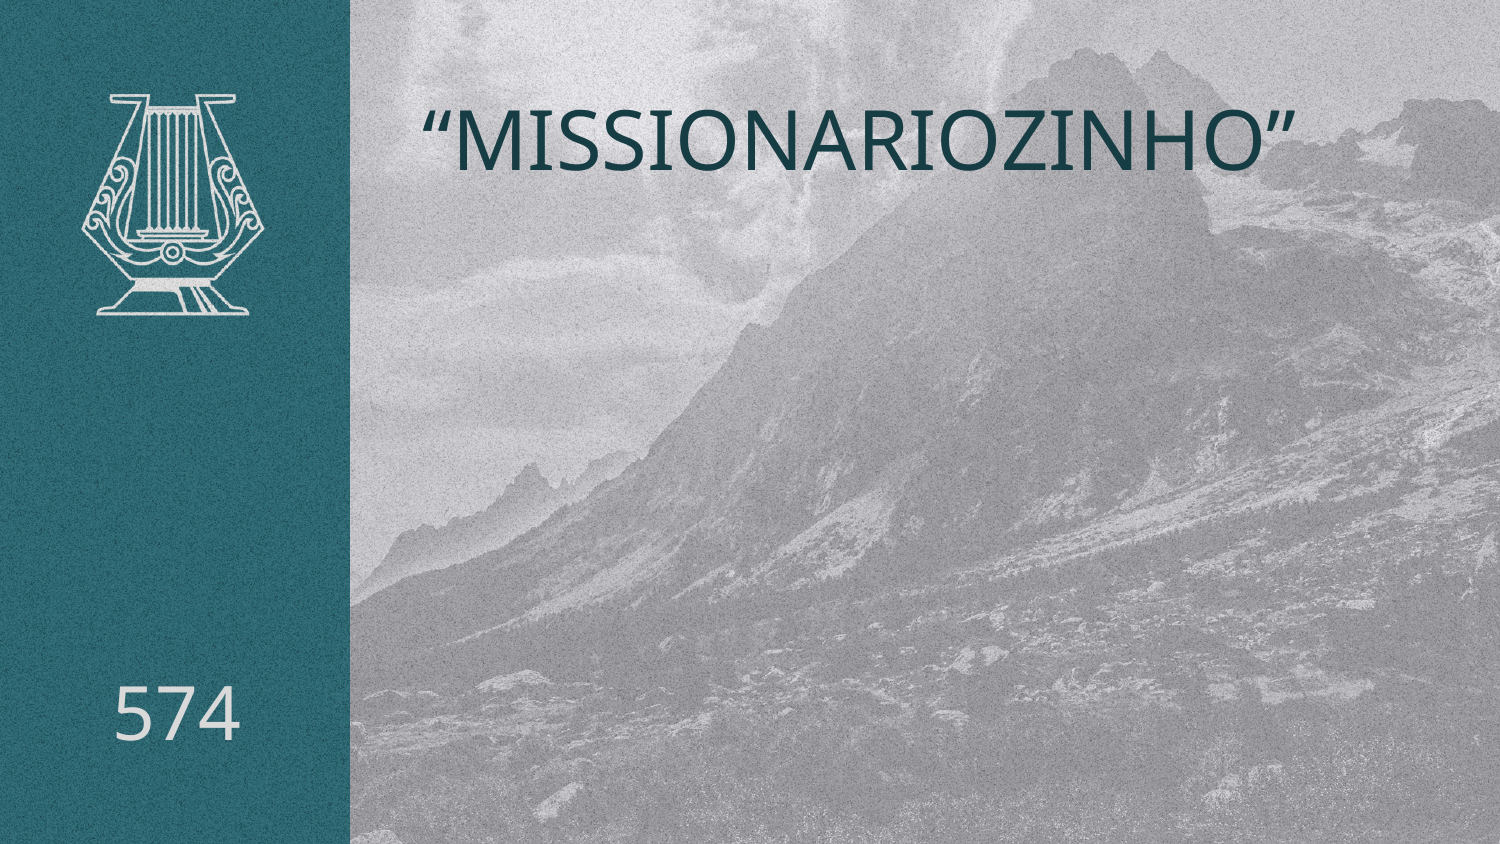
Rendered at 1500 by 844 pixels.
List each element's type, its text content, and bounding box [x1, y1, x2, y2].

title “MISSIONARIOZINHO” [407, 79, 1447, 777]
picture [0, 0, 1500, 844]
list 574 [76, 658, 278, 765]
